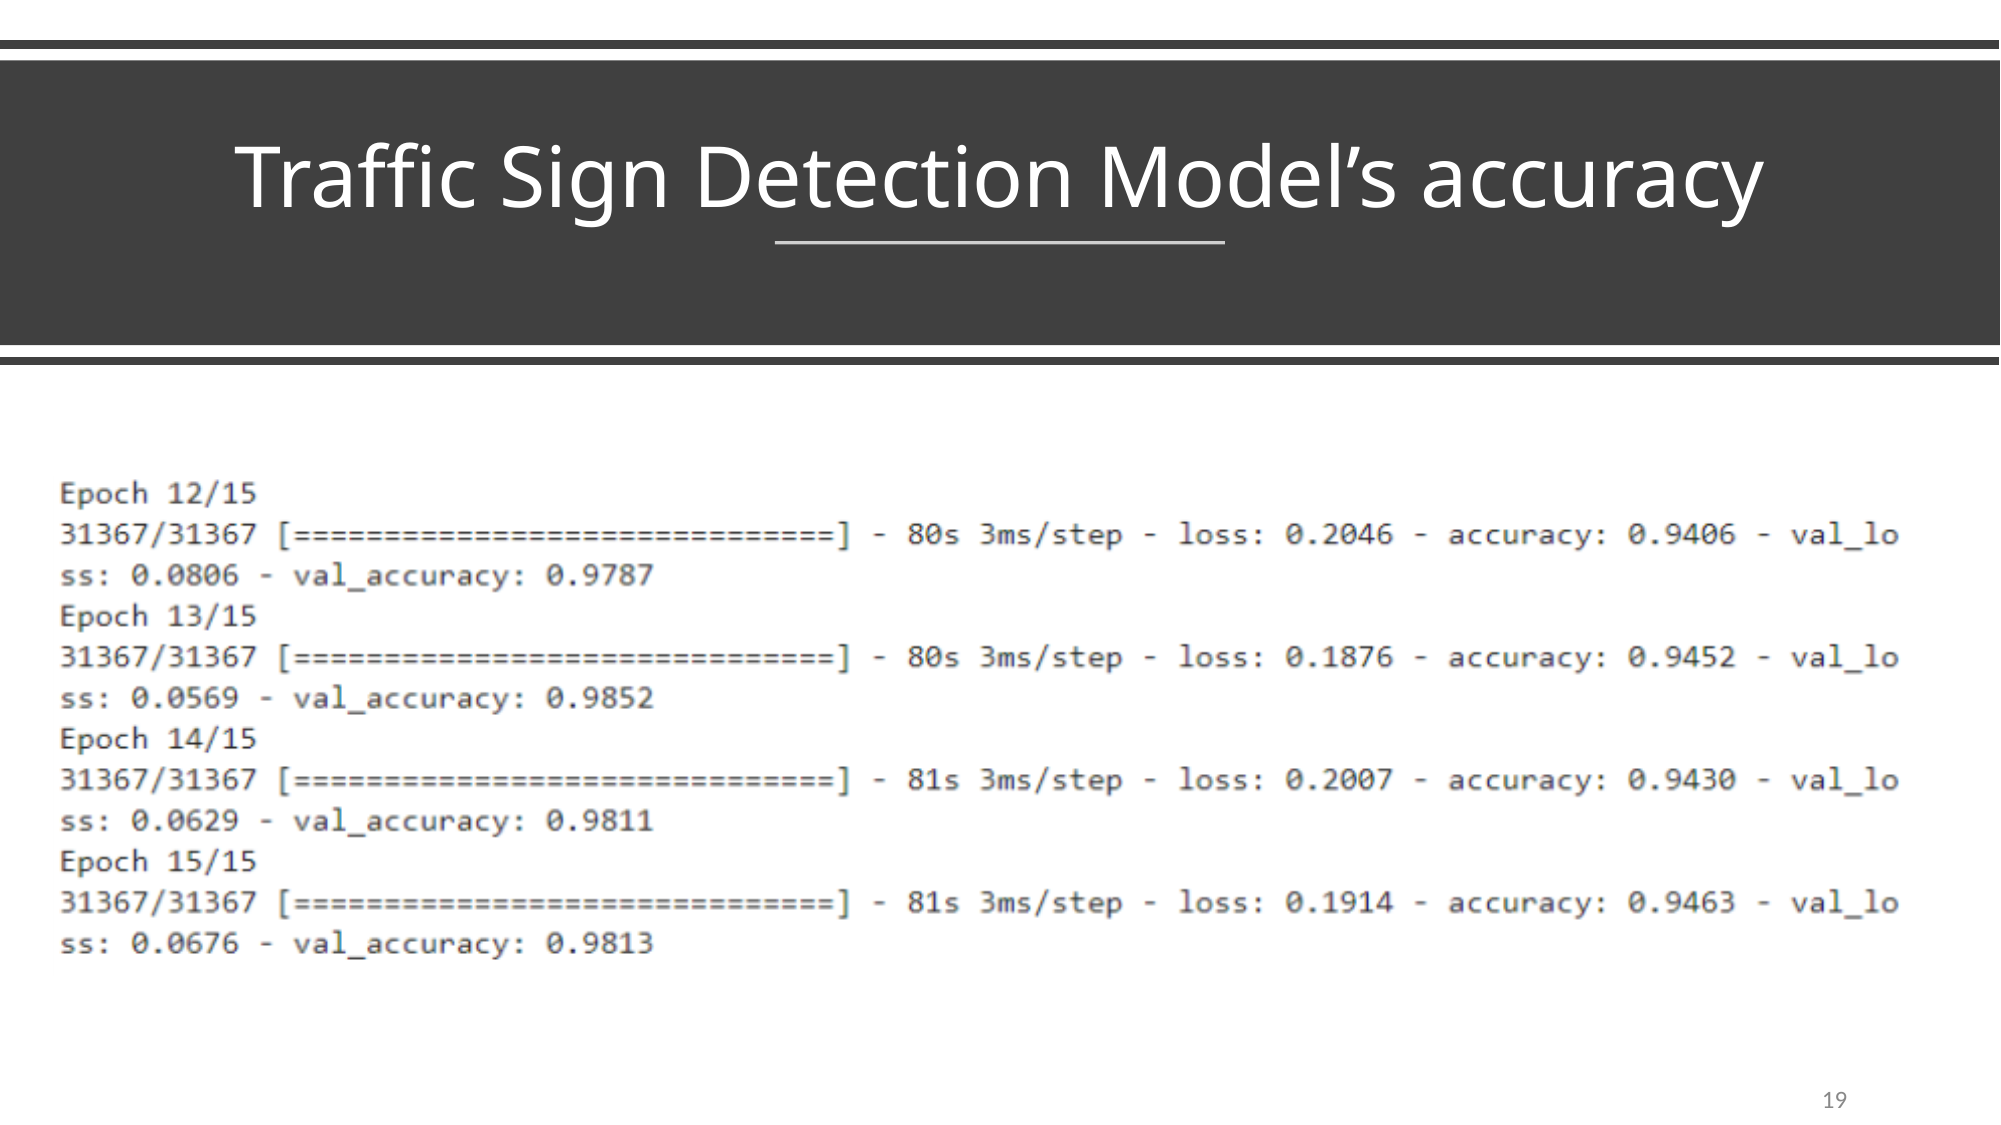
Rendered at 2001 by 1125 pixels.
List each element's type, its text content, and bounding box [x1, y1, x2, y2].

picture [52, 476, 1939, 976]
slide_number 19 [1412, 1069, 1863, 1125]
title Traffic Sign Detection Model’s accuracy [86, 80, 1914, 233]
text_box [0, 59, 2000, 346]
